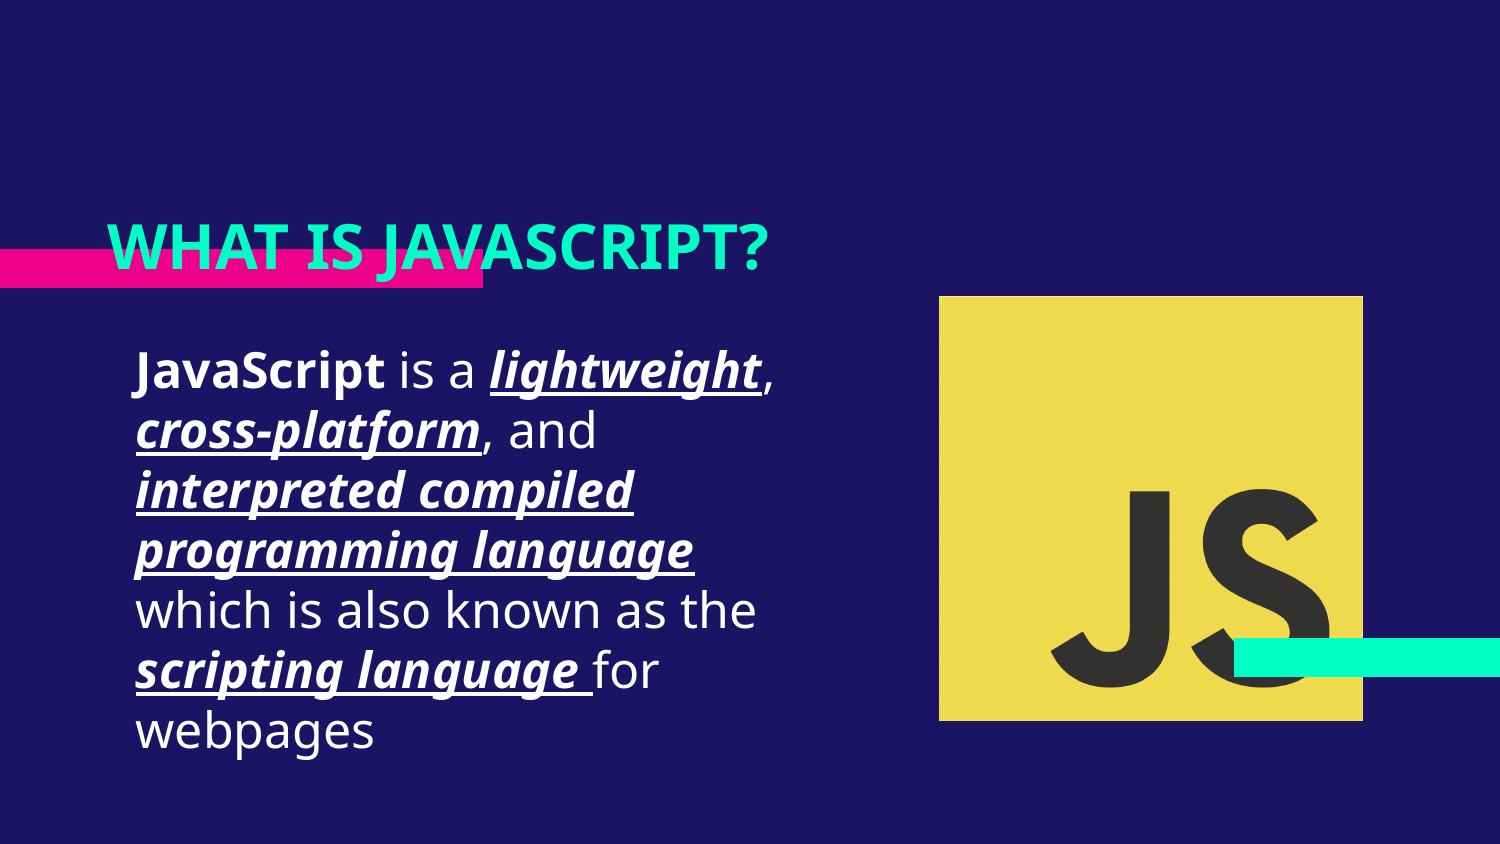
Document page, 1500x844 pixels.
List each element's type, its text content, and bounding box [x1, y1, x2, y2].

picture [938, 296, 1363, 721]
title WHAT IS JAVASCRIPT? [92, 191, 857, 302]
text_box [1366, 637, 1500, 678]
list JavaScript is a lightweight, cross-platform, and interpreted compiled programming language which is also known as the scripting language for webpages [99, 323, 832, 674]
